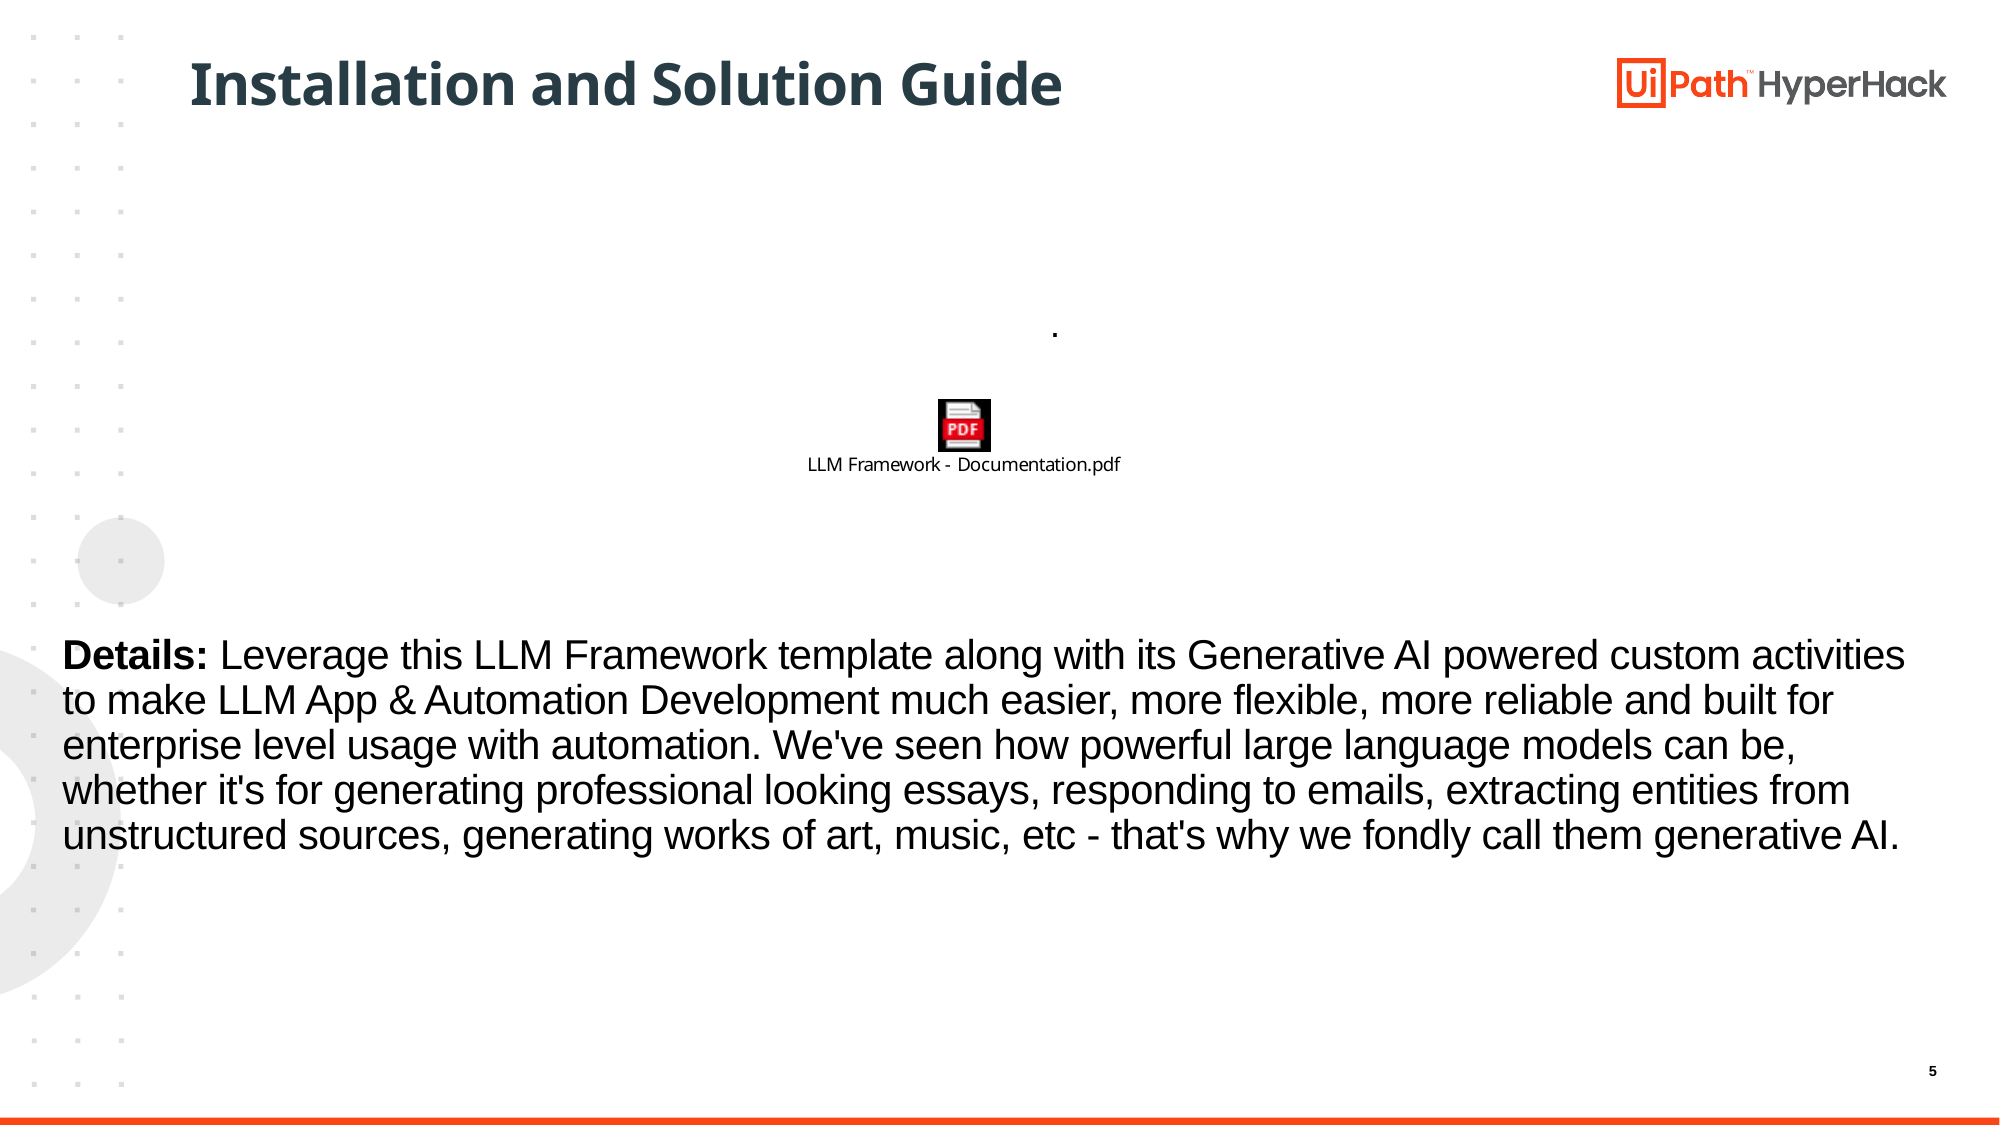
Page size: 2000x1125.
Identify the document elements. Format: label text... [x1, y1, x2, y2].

picture [1617, 58, 1947, 108]
title Installation and Solution Guide [190, 57, 1611, 172]
text_box . [1034, 292, 1938, 1019]
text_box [768, 399, 1161, 485]
list Details: Leverage this LLM Framework template along with its Generative AI powered custom activities to make LLM App & Automation Development much easier, more flexible, more reliable and built for enterprise level usage with automation. We've seen how powerful large language models can be, whether it's for generating professional looking essays, responding to emails, extracting entities from unstructured sources, generating works of art, music, etc - that's why we fondly call them generative AI. [62, 259, 1938, 914]
